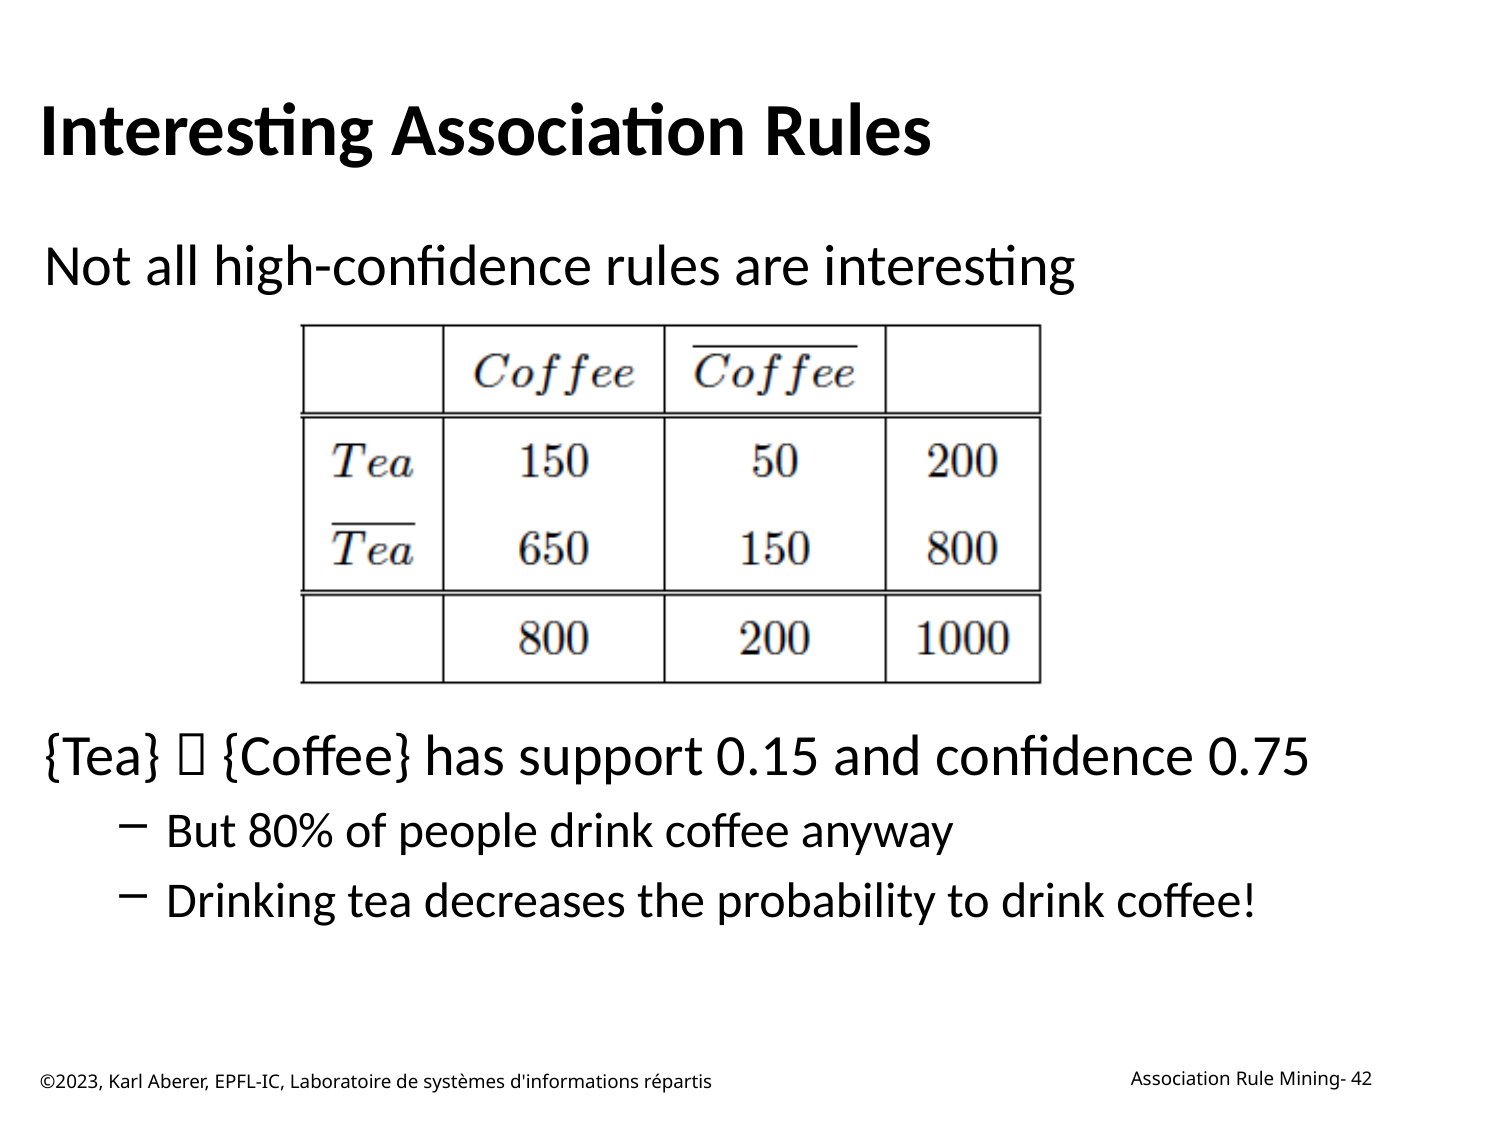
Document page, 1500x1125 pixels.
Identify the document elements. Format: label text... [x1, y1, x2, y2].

list Not all high-confidence rules are interesting {Tea}  {Coffee} has support 0.15 and confidence 0.75 But 80% of people drink coffee anyway Drinking tea decreases the probability to drink coffee! [29, 219, 1393, 1046]
picture [253, 302, 1073, 703]
title Interesting Association Rules [24, 49, 1388, 201]
footer ©2023, Karl Aberer, EPFL-IC, Laboratoire de systèmes d'informations répartis [24, 1062, 988, 1101]
